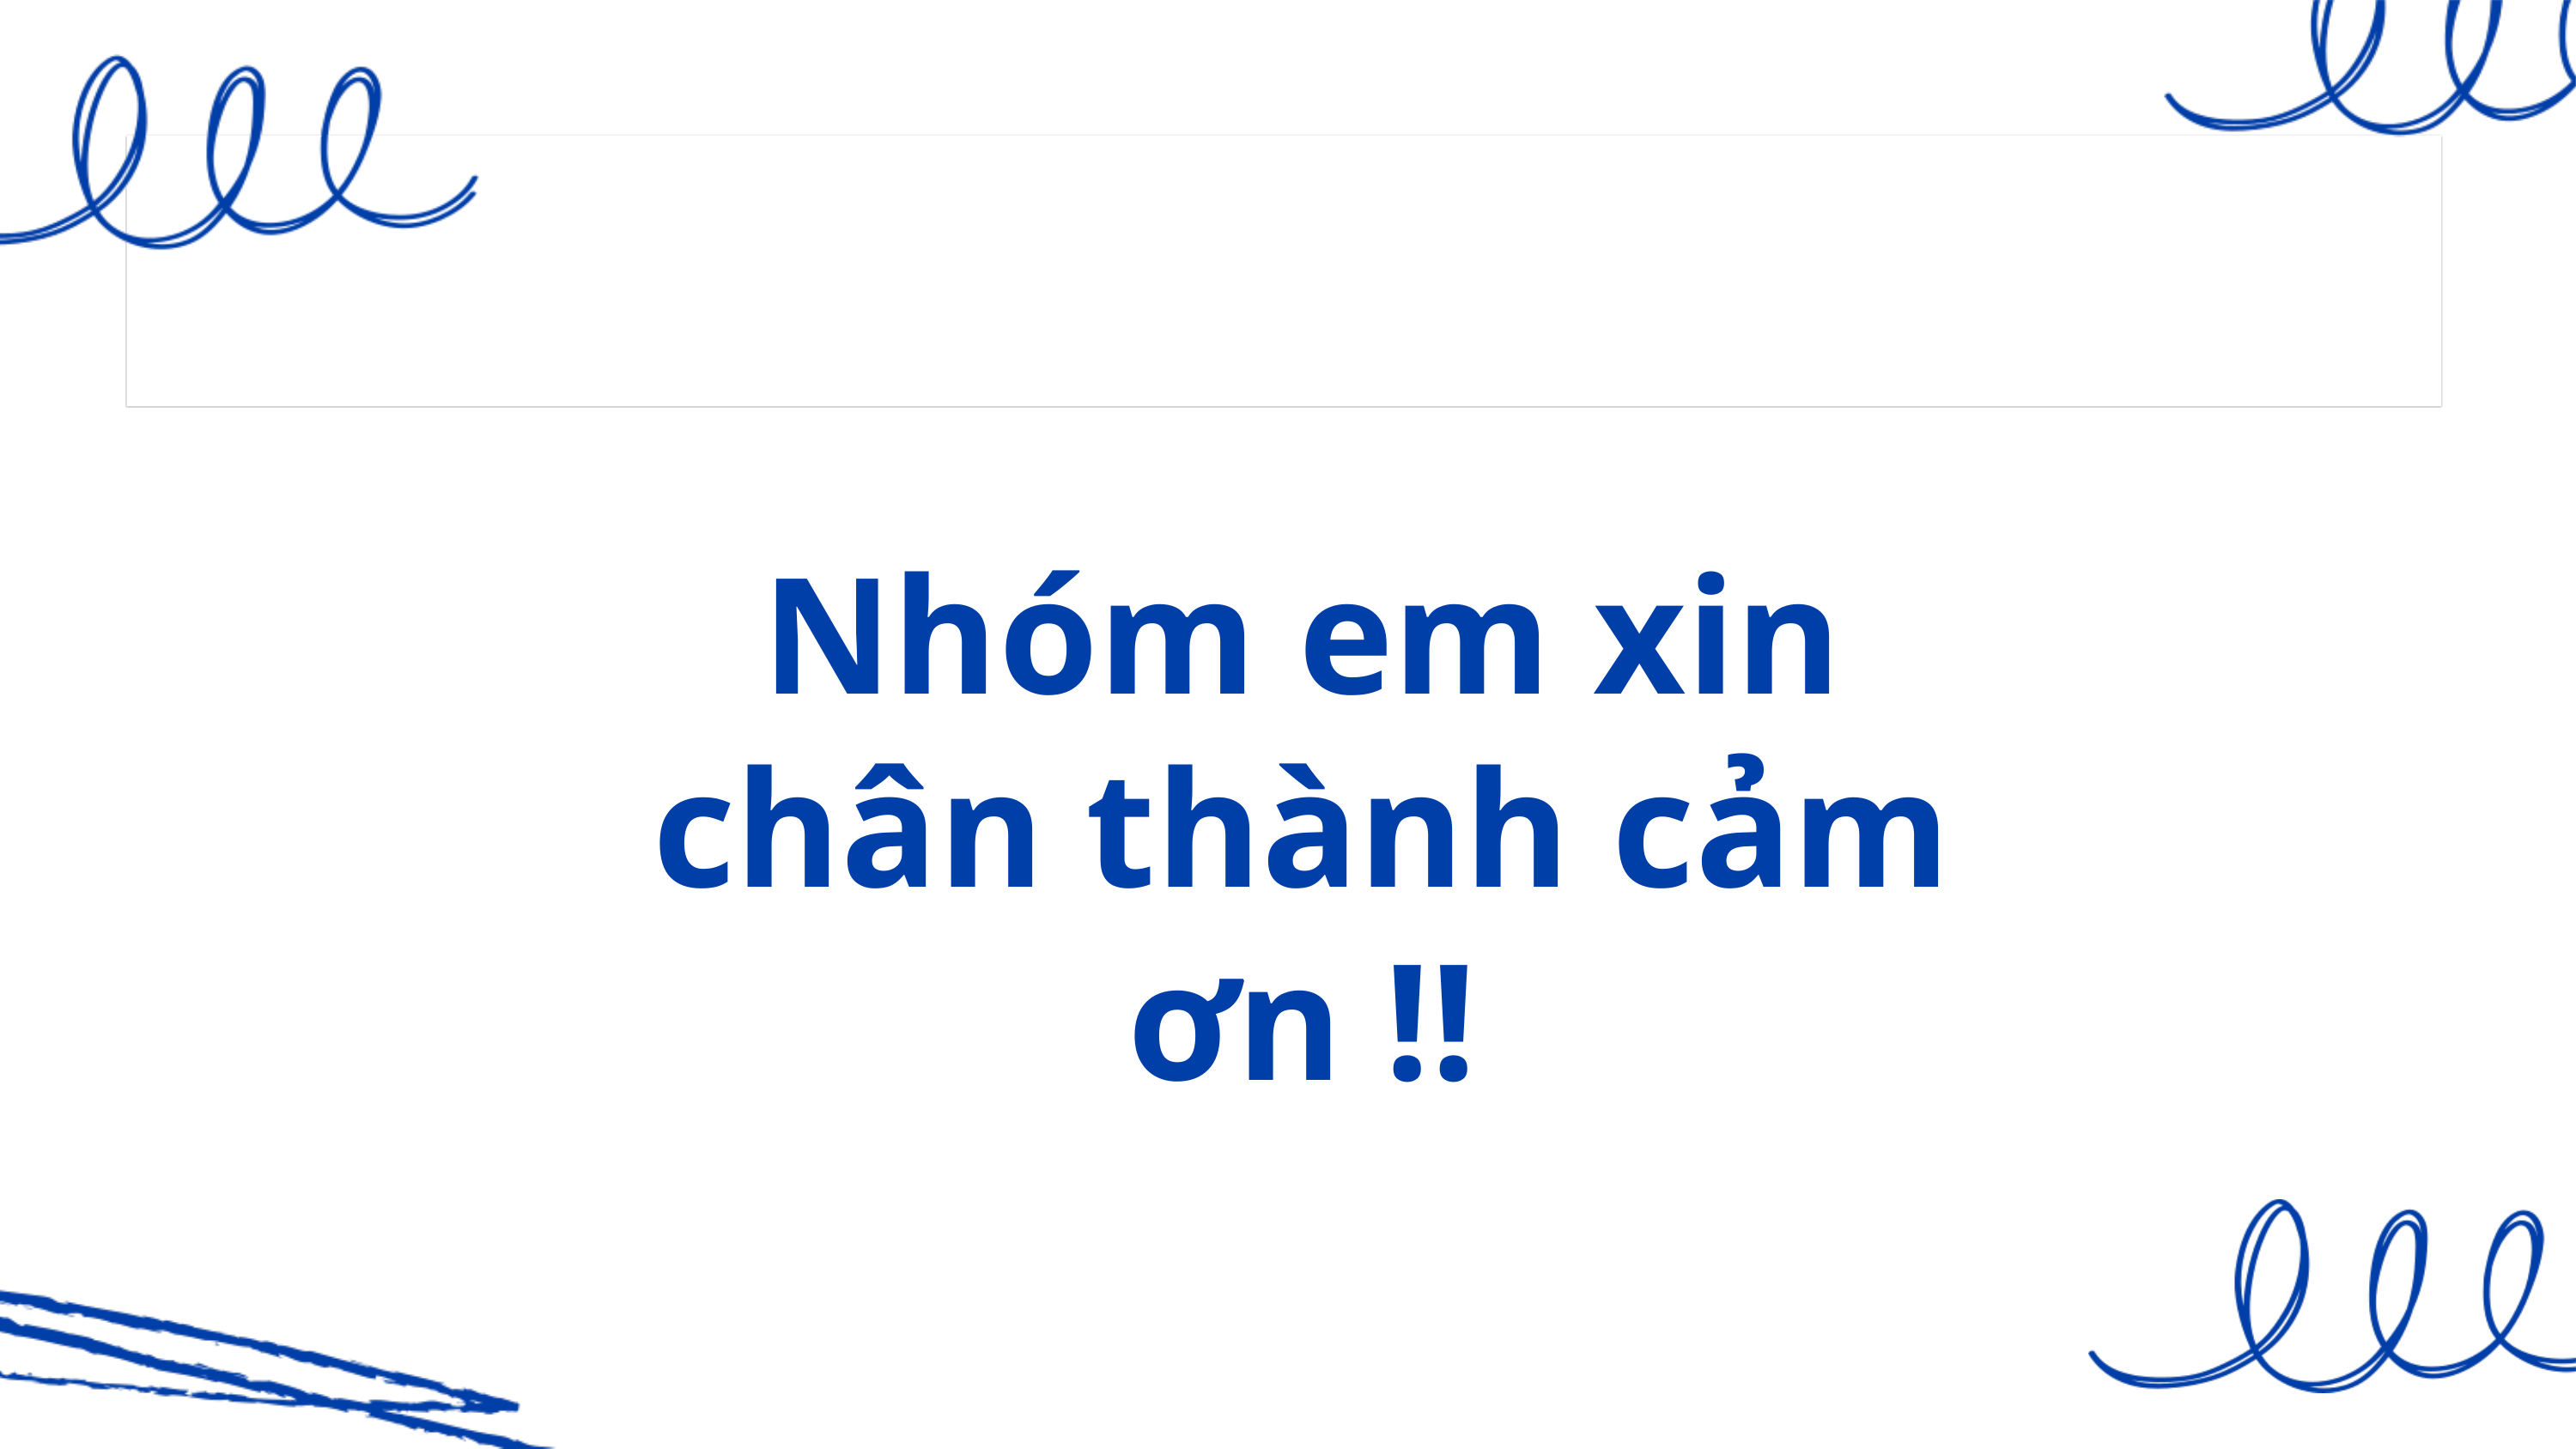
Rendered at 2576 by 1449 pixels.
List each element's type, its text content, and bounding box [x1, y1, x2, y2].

text_box [2088, 1199, 2576, 1393]
text_box [0, 0, 2576, 417]
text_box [0, 1249, 632, 1449]
text_box Nhóm em xin chân thành cảm ơn !! [574, 533, 2030, 1113]
